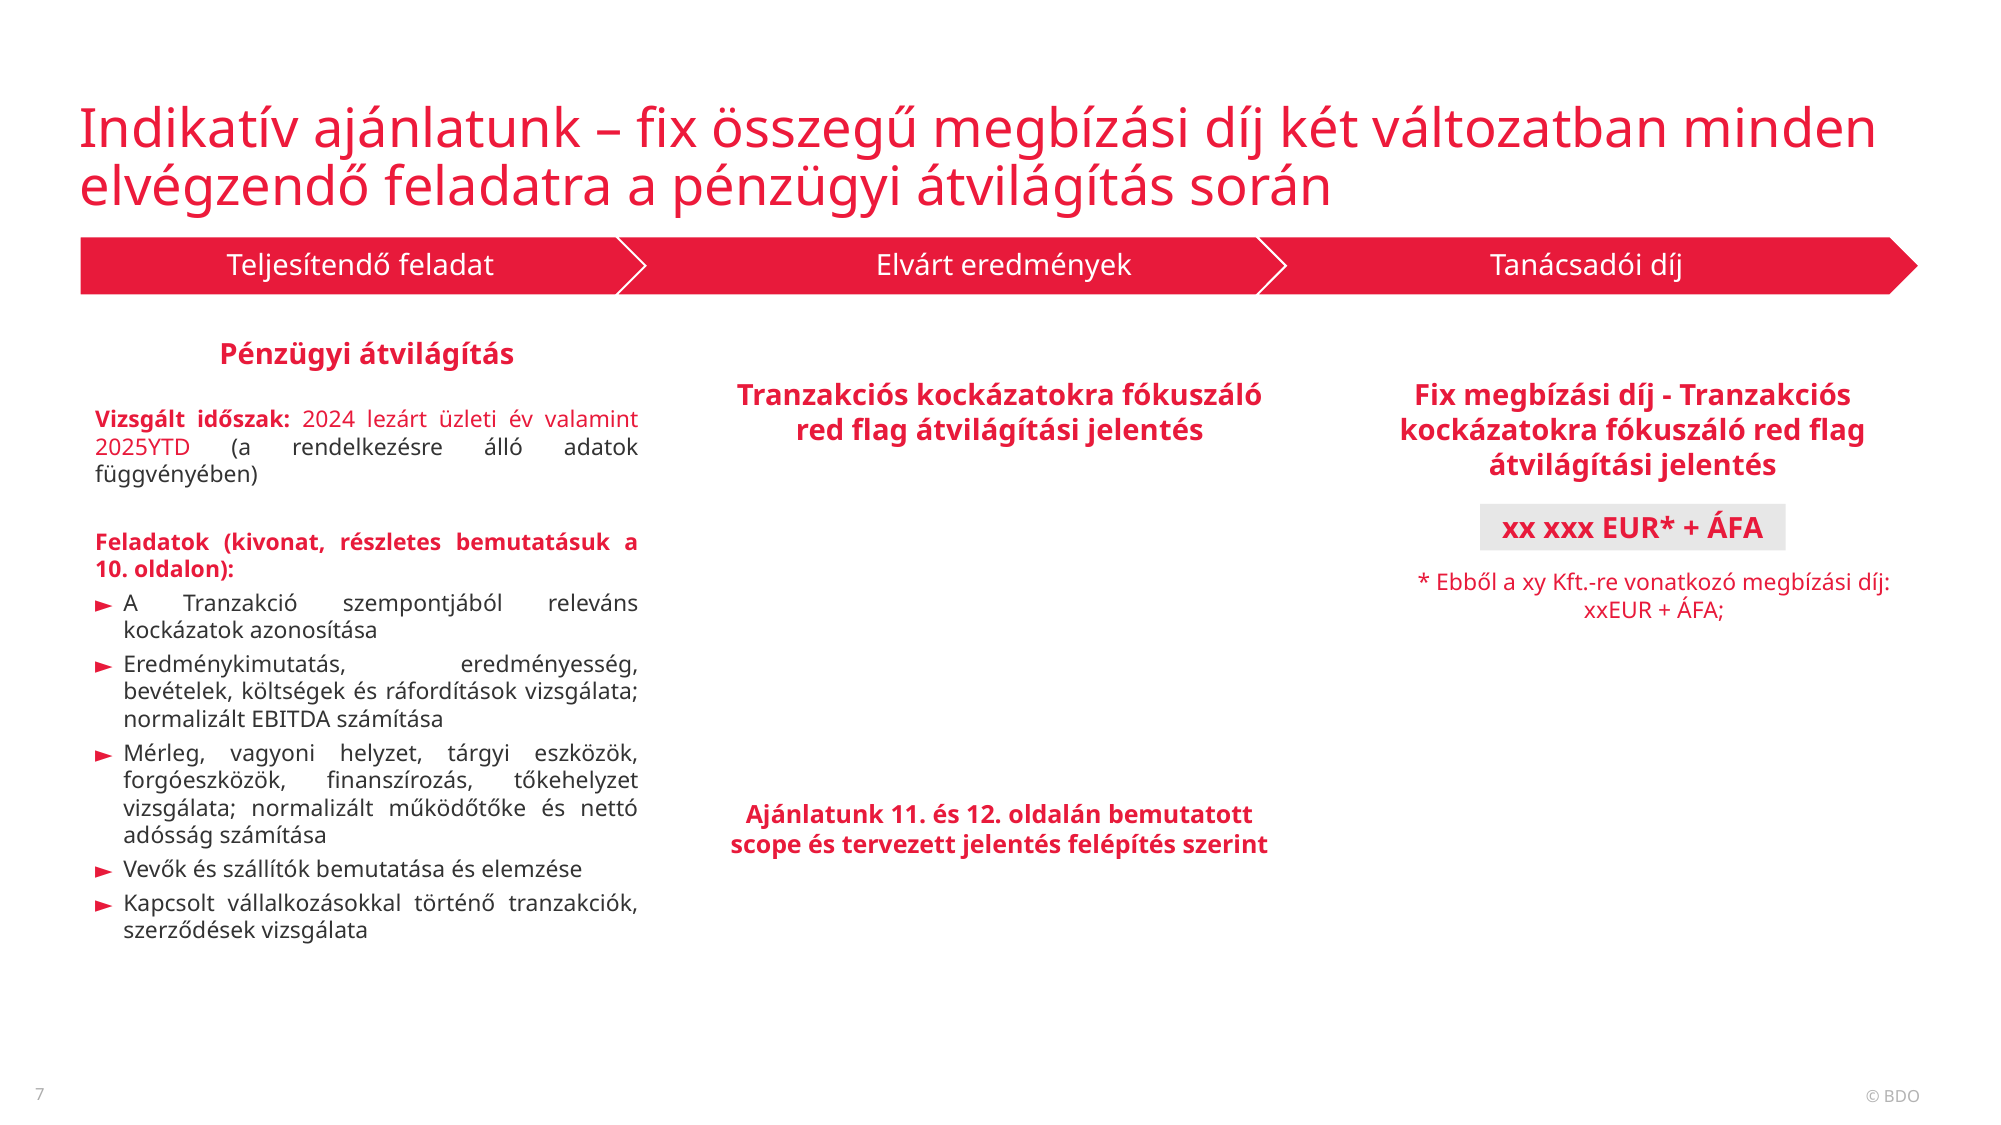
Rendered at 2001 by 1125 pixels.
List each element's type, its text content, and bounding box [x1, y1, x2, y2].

text_box Tranzakciós kockázatokra fókuszáló red flag átvilágítási jelentés Ajánlatunk 11. és 12. oldalán bemutatott scope és tervezett jelentés felépítés szerint [712, 307, 1287, 1033]
list Teljesítendő feladat Pénzügyi átvilágítás Vizsgált időszak: 2024 lezárt üzleti év valamint 2025YTD (a rendelkezésre álló adatok függvényében) Feladatok (kivonat, részletes bemutatásuk a 10. oldalon): A Tranzakció szempontjából releváns kockázatok azonosítása Eredménykimutatás, eredményesség, bevételek, költségek és ráfordítások vizsgálata; normalizált EBITDA számítása Mérleg, vagyoni helyzet, tárgyi eszközök, forgóeszközök, finanszírozás, tőkehelyzet vizsgálata; normalizált működőtőke és nettó adósság számítása Vevők és szállítók bemutatása és elemzése Kapcsolt vállalkozásokkal történő tranzakciók, szerződések vizsgálata [80, 307, 654, 1033]
text_box xx xxx EUR* + ÁFA [1480, 503, 1786, 551]
text_box * Ebből a xy Kft.-re vonatkozó megbízási díj: xxEUR + ÁFA; [1359, 560, 1934, 631]
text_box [79, 235, 1920, 296]
title Indikatív ajánlatunk – fix összegű megbízási díj két változatban minden elvégzendő feladatra a pénzügyi átvilágítás során [79, 100, 1920, 235]
text_box Fix megbízási díj - Tranzakciós kockázatokra fókuszáló red flag átvilágítási jelentés [1345, 307, 1920, 1033]
slide_number ‹#› [0, 1065, 80, 1125]
